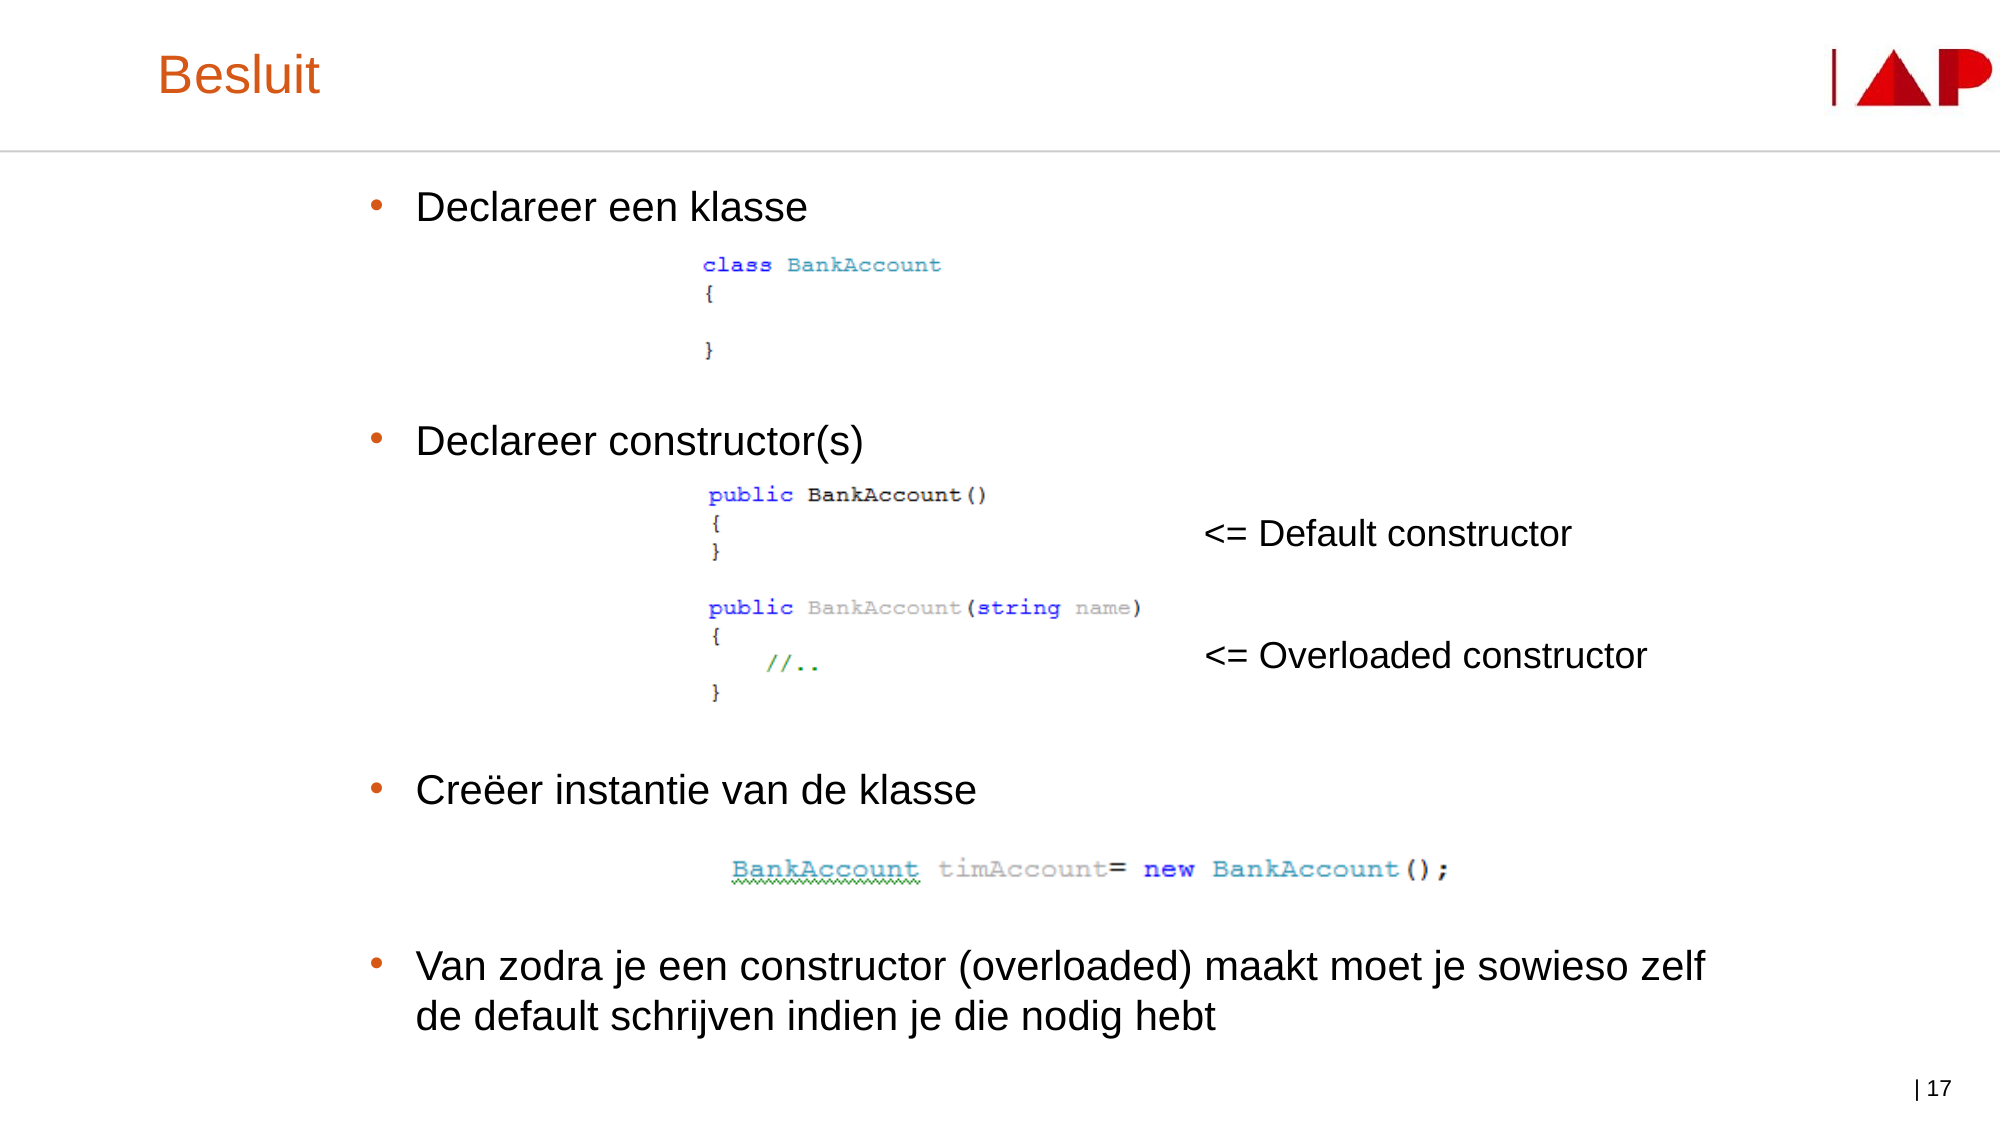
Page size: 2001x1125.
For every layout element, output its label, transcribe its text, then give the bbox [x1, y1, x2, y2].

picture [712, 826, 1486, 906]
list Declareer een klasse Declareer constructor(s) Creëer instantie van de klasse Van zodra je een constructor (overloaded) maakt moet je sowieso zelf de default schrijven indien je die nodig hebt [368, 179, 1716, 985]
title Besluit [157, 0, 1843, 152]
picture [682, 251, 1018, 374]
text_box <= Overloaded constructor [1189, 623, 1663, 683]
picture [1843, 10, 2000, 142]
picture [702, 470, 1149, 714]
slide_number | 17 [1425, 1061, 1953, 1113]
text_box <= Default constructor [1189, 501, 1588, 562]
